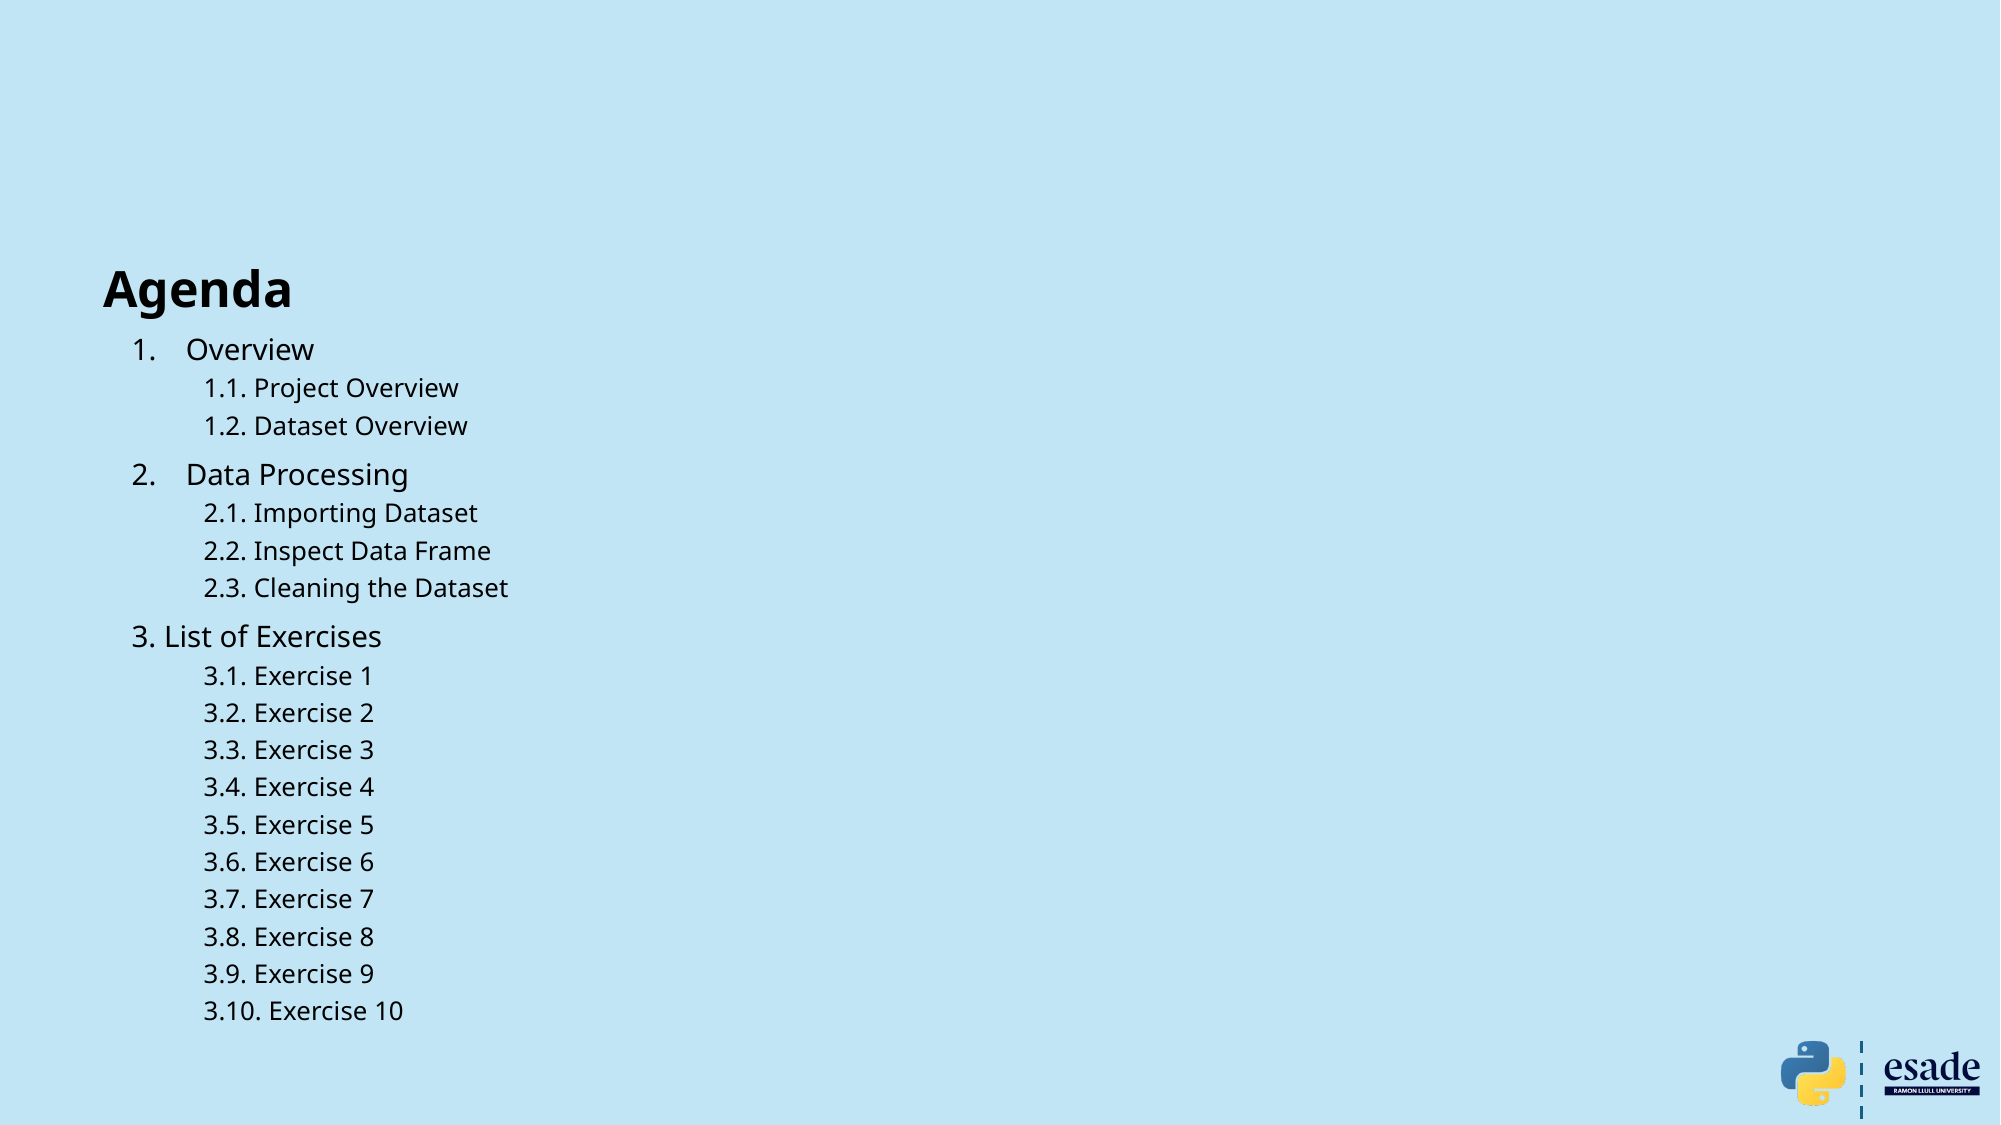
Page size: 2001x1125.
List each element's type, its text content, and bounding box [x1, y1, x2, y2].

list Overview 1.1. Project Overview 1.2. Dataset Overview Data Processing 2.1. Importing Dataset 2.2. Inspect Data Frame 2.3. Cleaning the Dataset 3. List of Exercises 3.1. Exercise 1 3.2. Exercise 2 3.3. Exercise 3 3.4. Exercise 4 3.5. Exercise 5 3.6. Exercise 6 3.7. Exercise 7 3.8. Exercise 8 3.9. Exercise 9 3.10. Exercise 10 [116, 326, 1842, 1041]
picture [1764, 1025, 2000, 1122]
title Agenda [88, 182, 1814, 400]
